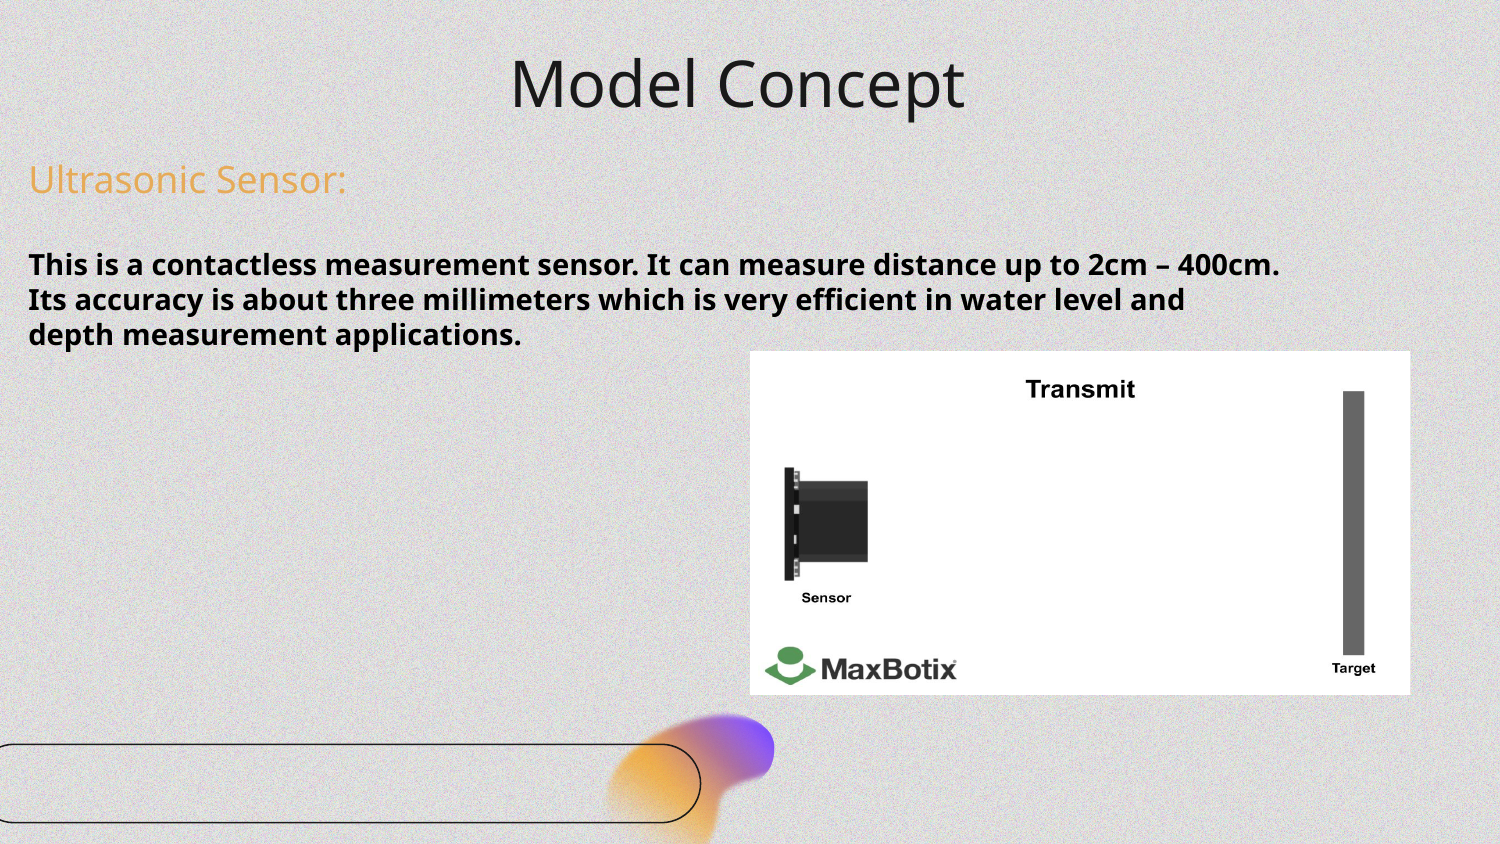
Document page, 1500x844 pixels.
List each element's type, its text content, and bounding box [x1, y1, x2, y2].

picture [596, 706, 796, 844]
picture [749, 350, 1411, 695]
text_box Ultrasonic Sensor: This is a contactless measurement sensor. It can measure distance up to 2cm – 400cm. Its accuracy is about three millimeters which is very efficient in water level and depth measurement applications. [13, 149, 1312, 394]
title Model Concept [106, 27, 1370, 122]
picture [596, 746, 699, 821]
